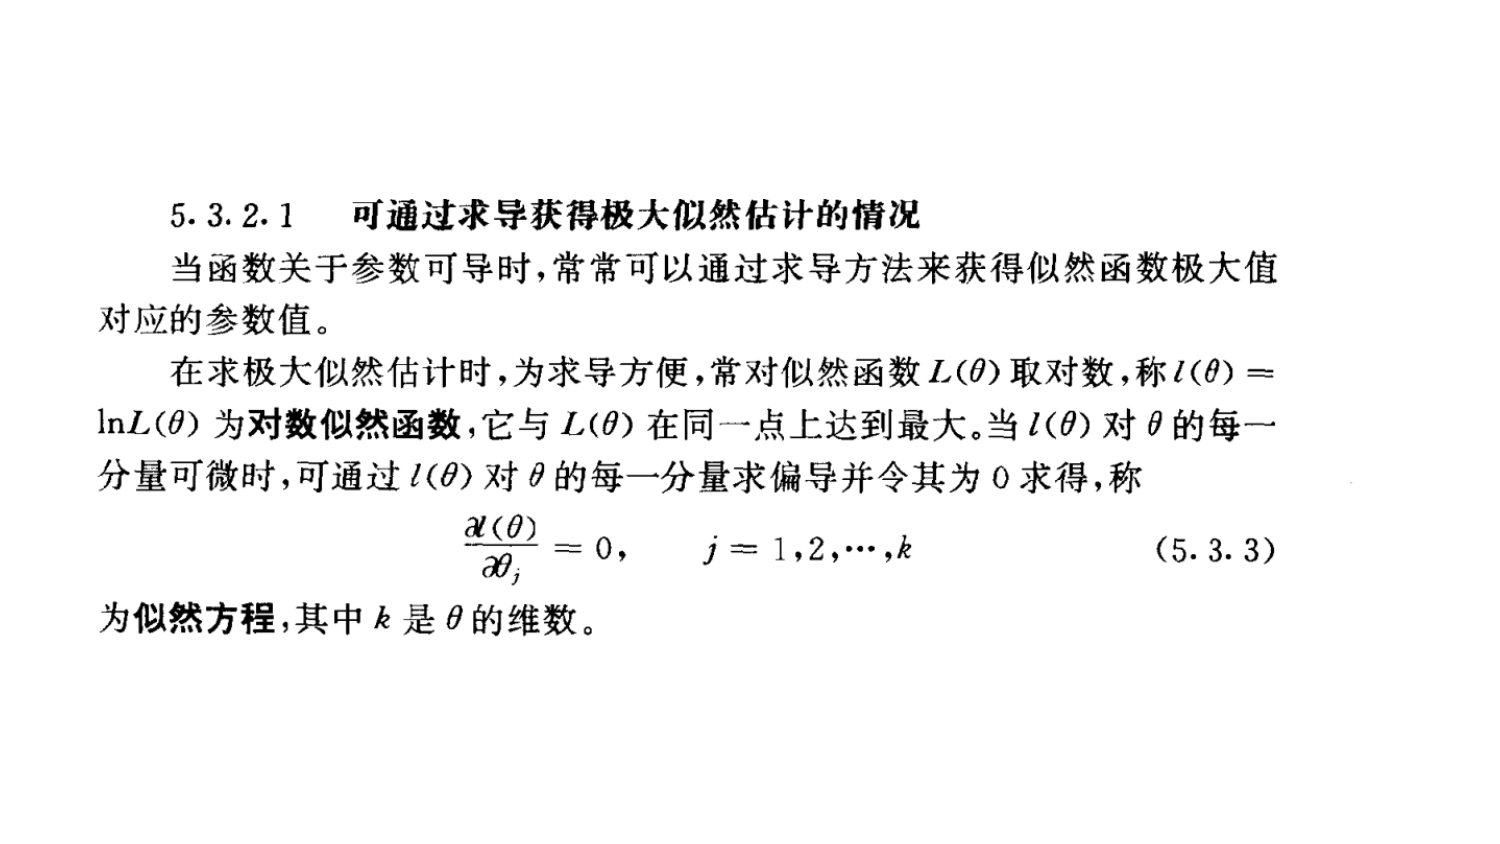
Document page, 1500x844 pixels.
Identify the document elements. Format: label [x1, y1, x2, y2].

picture [83, 199, 1417, 644]
